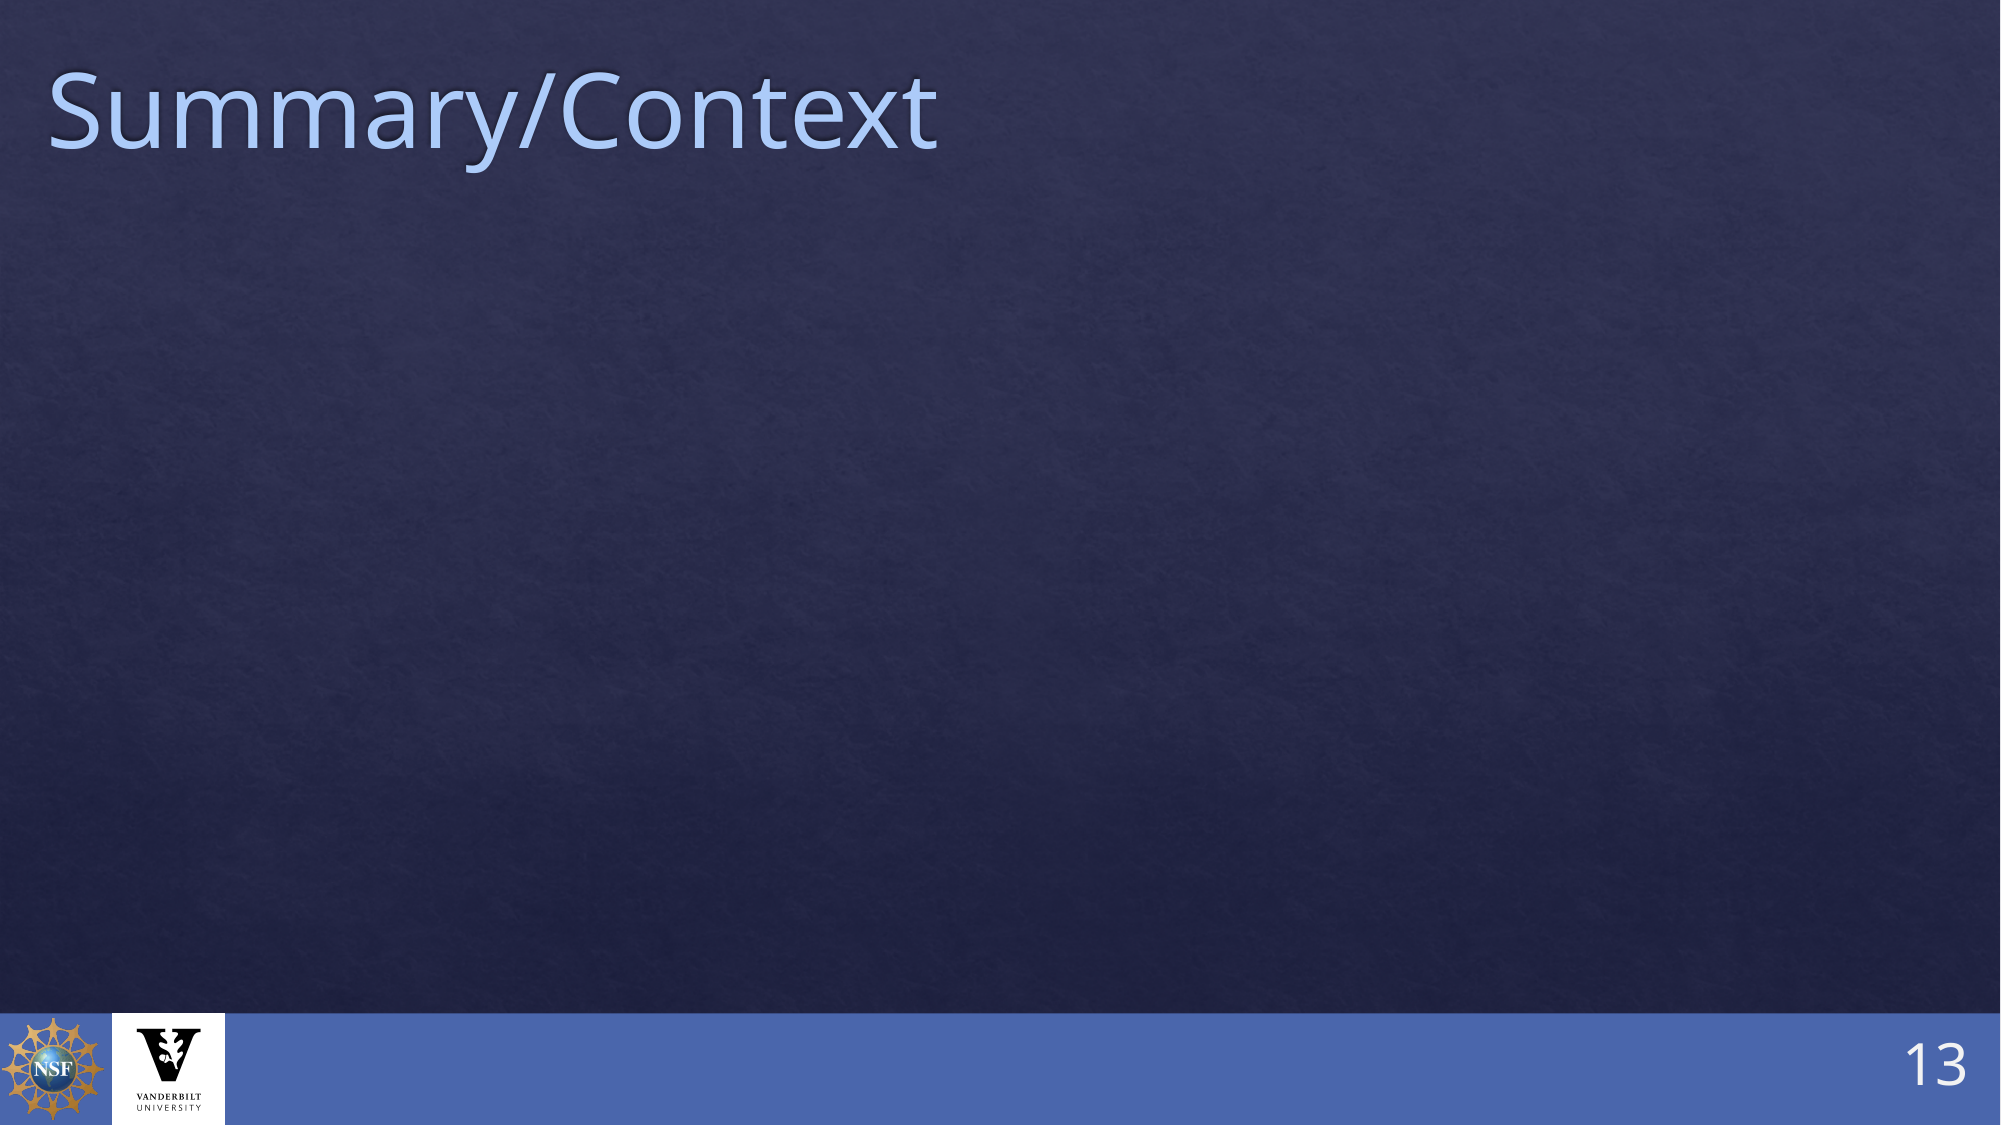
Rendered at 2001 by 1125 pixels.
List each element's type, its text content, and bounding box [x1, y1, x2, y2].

slide_number 13 [1867, 1013, 1984, 1120]
text_box [229, 1012, 2000, 1125]
text_box [0, 1012, 108, 1016]
picture [112, 1013, 226, 1125]
picture [2, 1018, 105, 1121]
title Summary/Context [2, 4, 983, 177]
